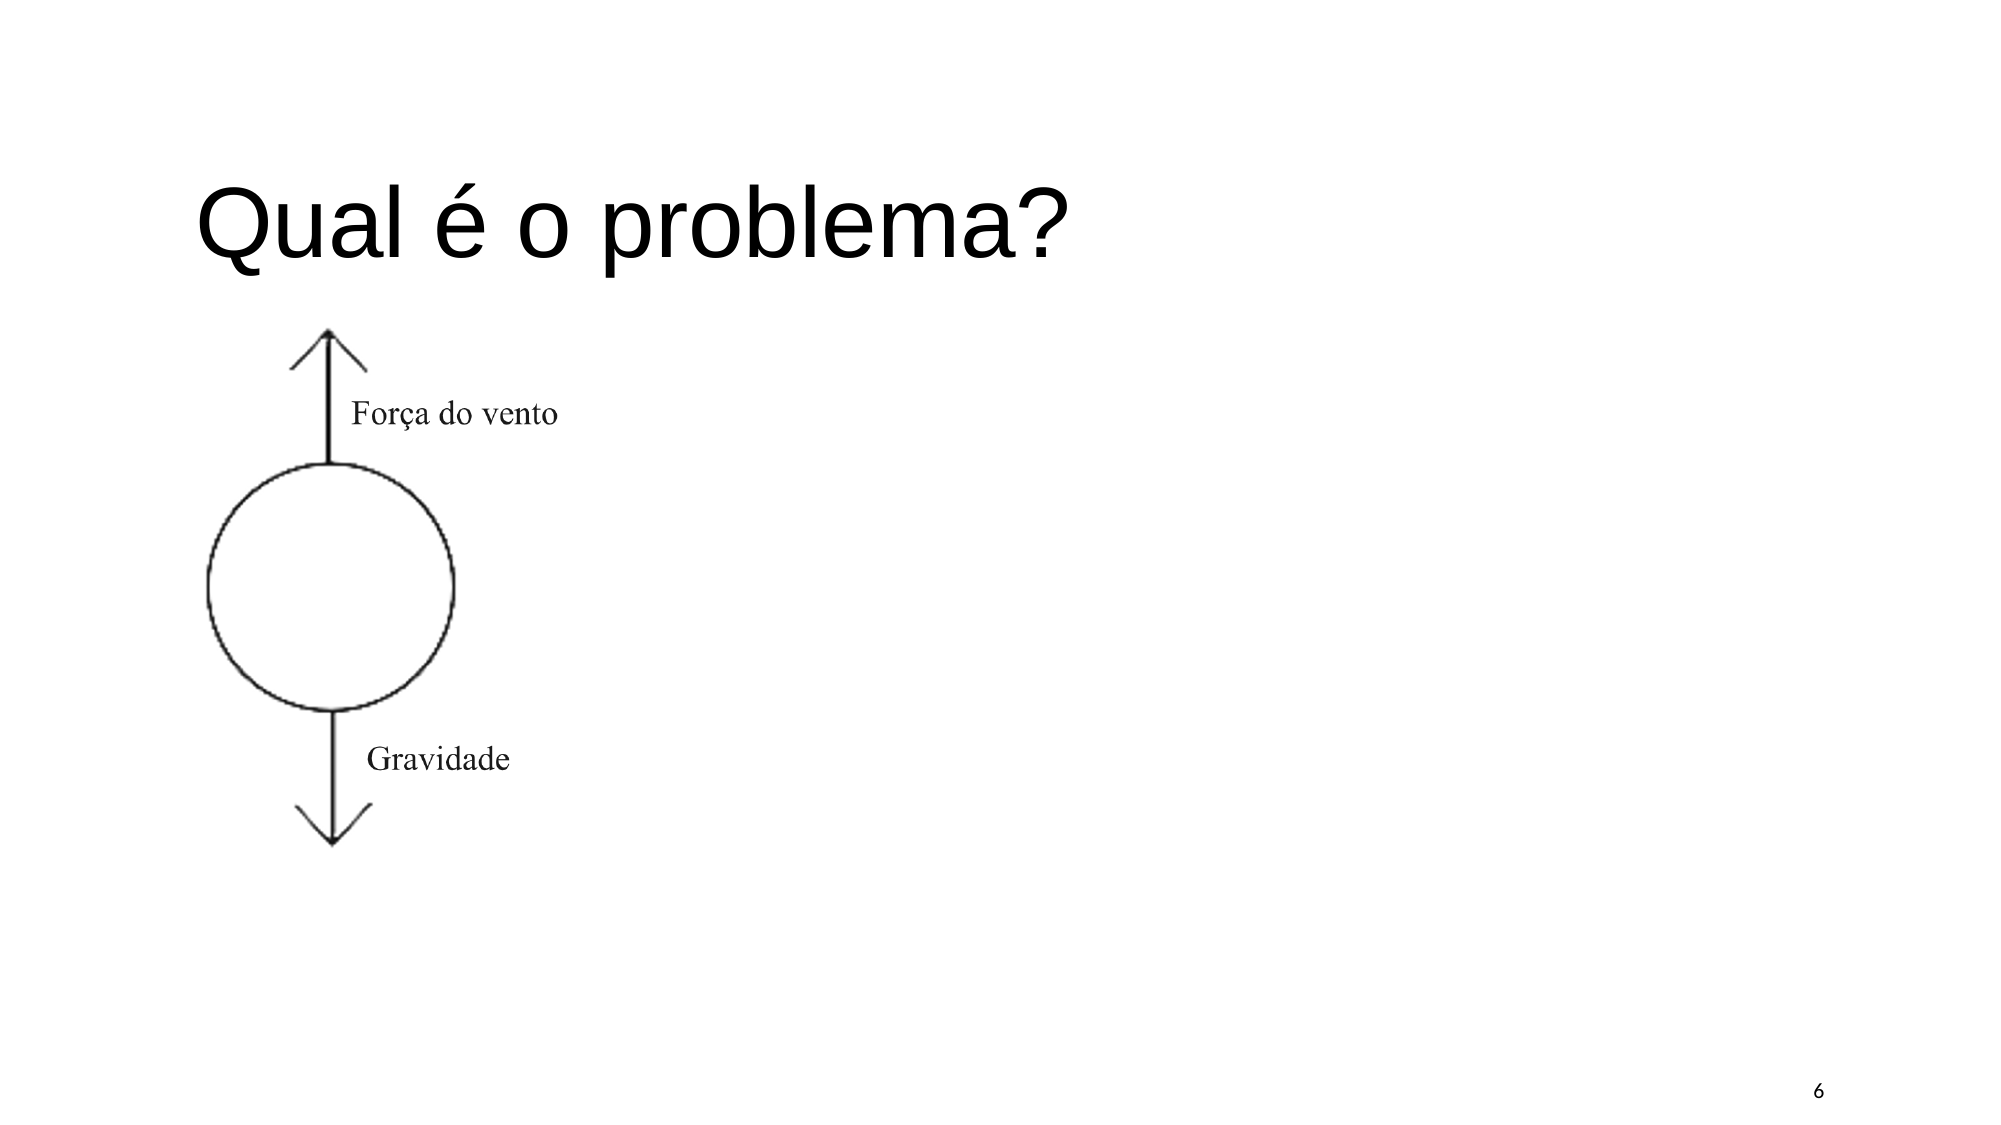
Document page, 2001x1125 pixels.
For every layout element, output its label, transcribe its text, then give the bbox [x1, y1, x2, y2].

slide_number 6 [1624, 1059, 1840, 1120]
picture [89, 284, 580, 891]
title Qual é o problema? [180, 47, 1830, 285]
